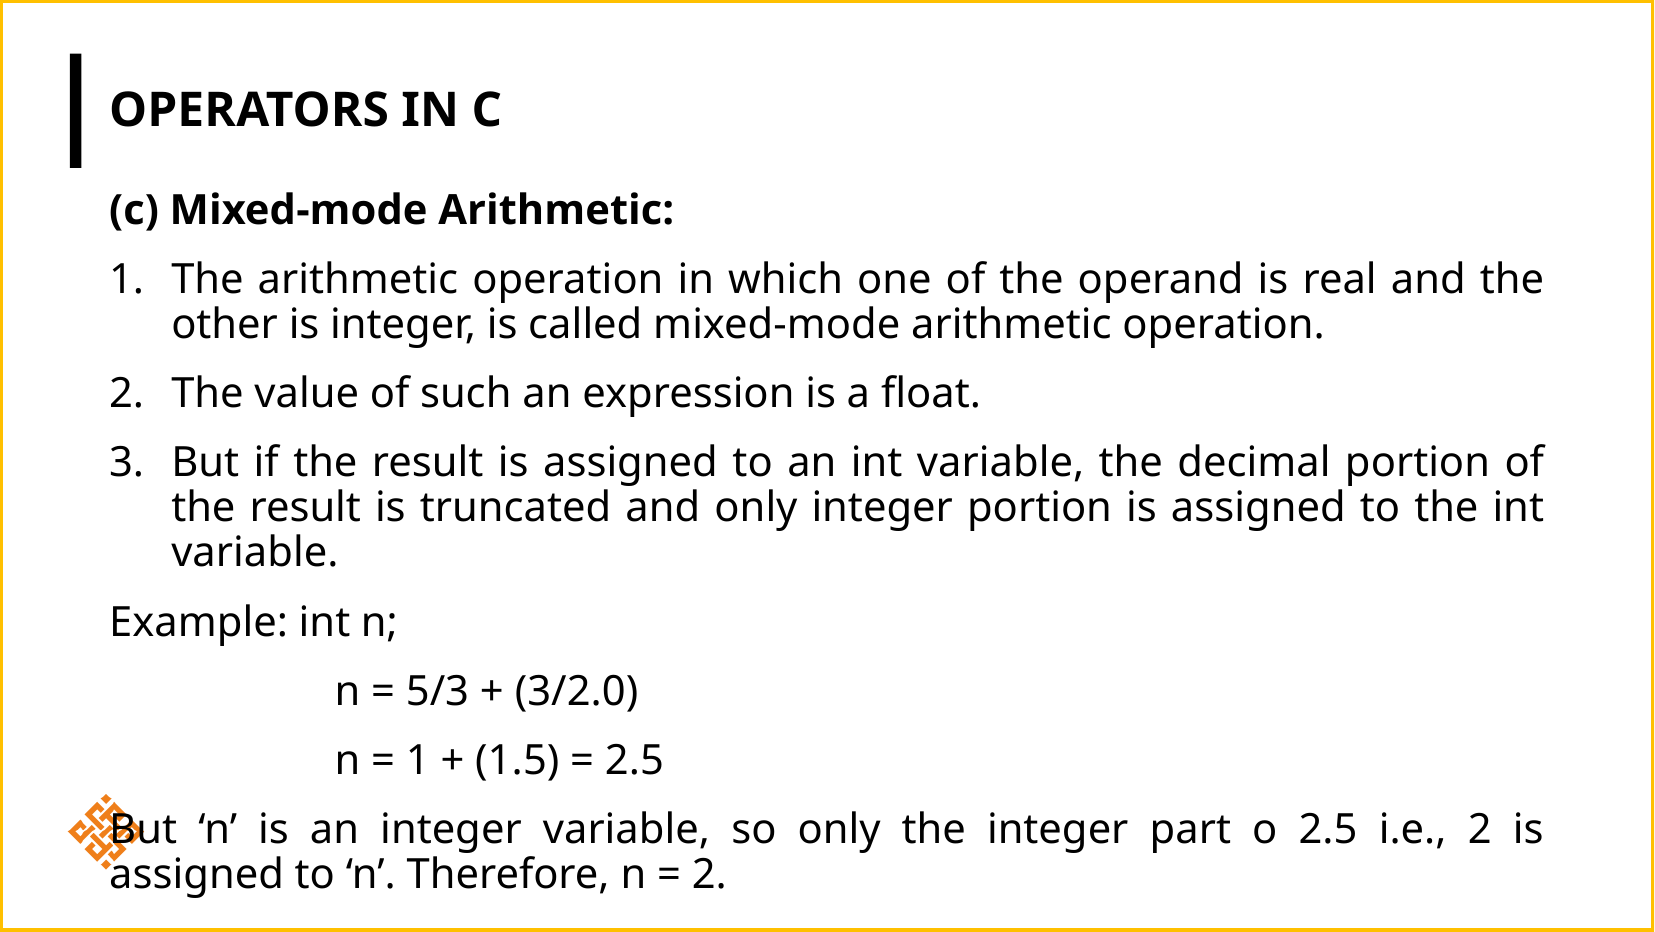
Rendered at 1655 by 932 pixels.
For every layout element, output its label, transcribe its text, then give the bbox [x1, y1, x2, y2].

list (c) Mixed-mode Arithmetic: The arithmetic operation in which one of the operand is real and the other is integer, is called mixed-mode arithmetic operation. The value of such an expression is a float. But if the result is assigned to an int variable, the decimal portion of the result is truncated and only integer portion is assigned to the int variable. Example: int n; n = 5/3 + (3/2.0) n = 1 + (1.5) = 2.5 But ‘n’ is an integer variable, so only the integer part o 2.5 i.e., 2 is assigned to ‘n’. Therefore, n = 2. [94, 181, 1560, 897]
title Operators in c [94, 53, 938, 168]
picture [51, 730, 162, 932]
